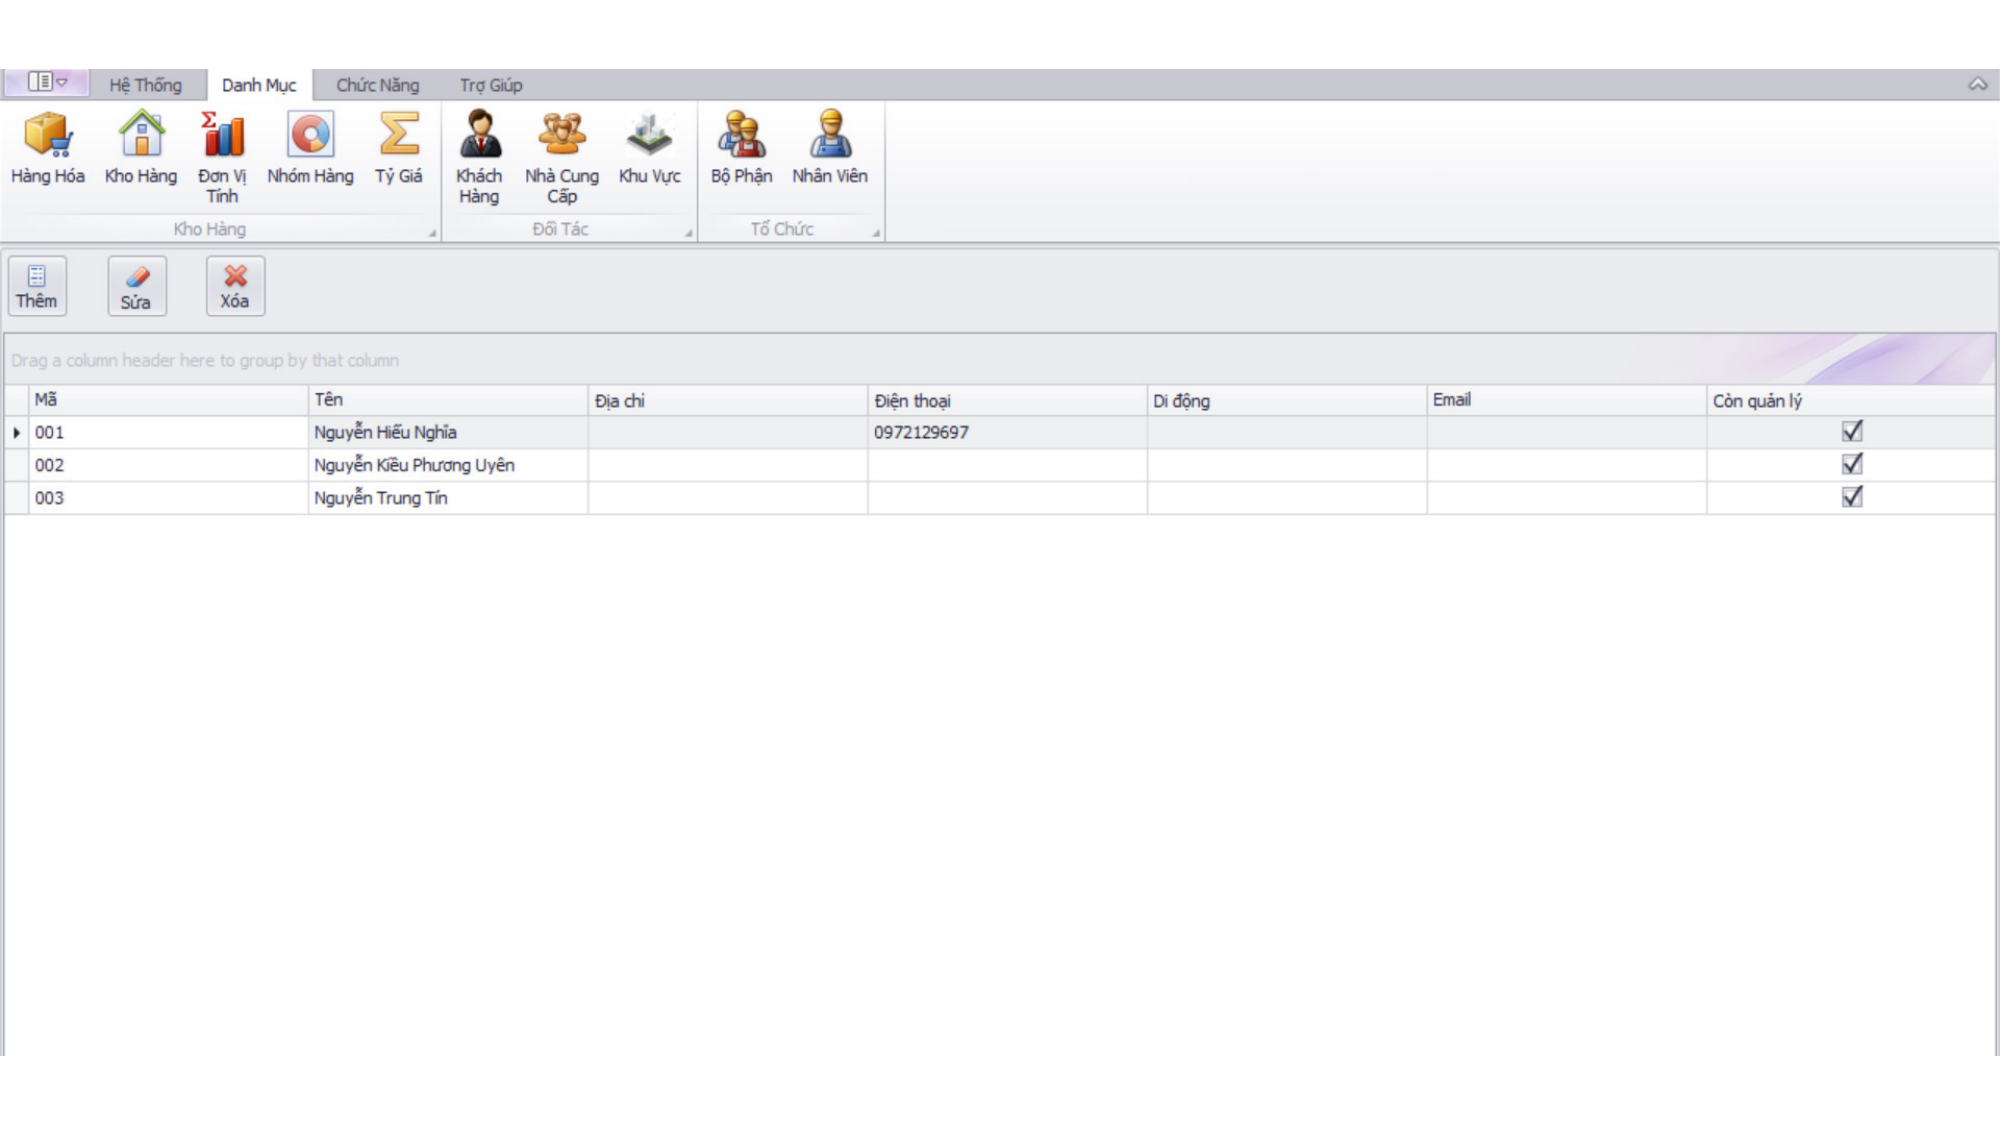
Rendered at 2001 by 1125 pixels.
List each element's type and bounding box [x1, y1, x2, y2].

picture [0, 69, 2000, 1056]
